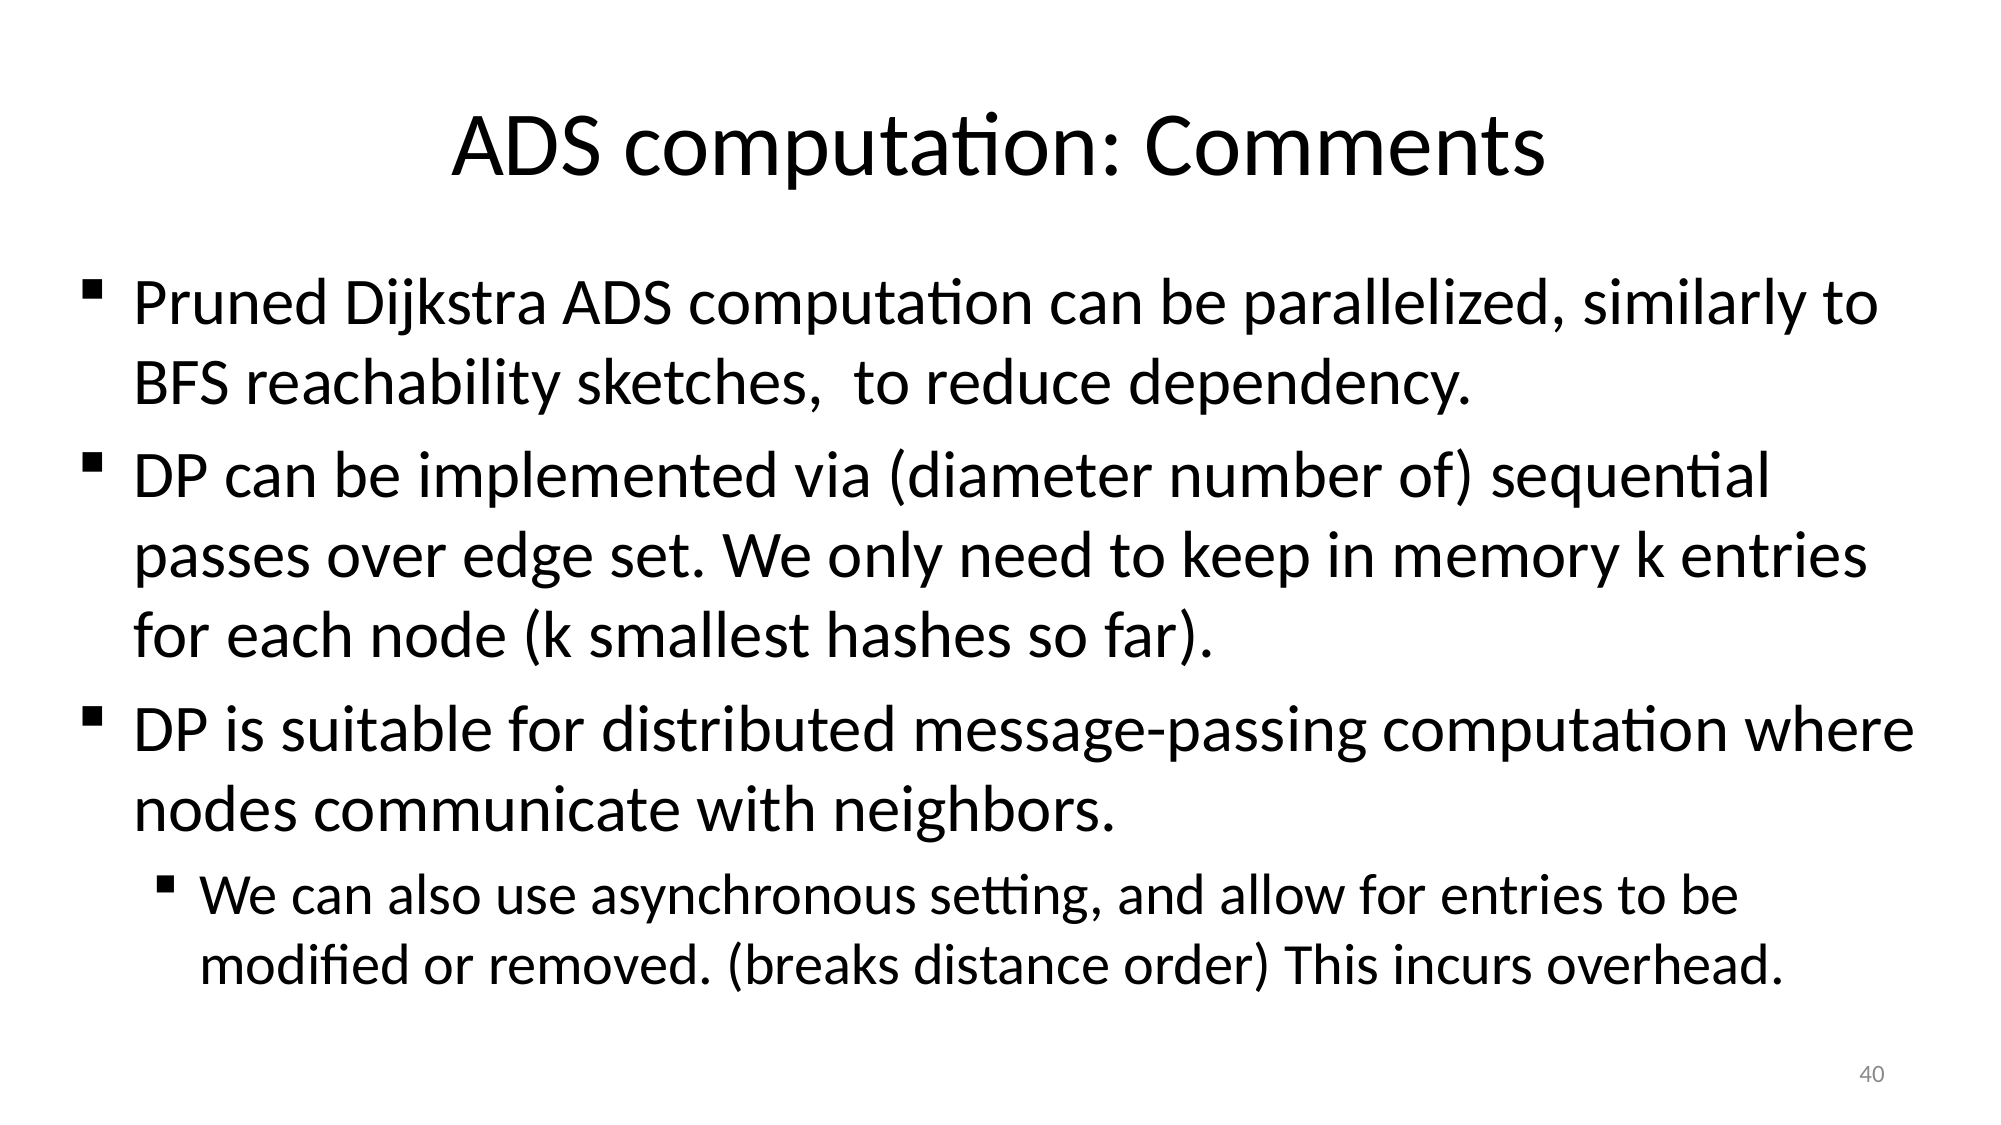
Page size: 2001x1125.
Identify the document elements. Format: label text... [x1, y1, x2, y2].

list Pruned Dijkstra ADS computation can be parallelized, similarly to BFS reachability sketches, to reduce dependency. DP can be implemented via (diameter number of) sequential passes over edge set. We only need to keep in memory k entries for each node (k smallest hashes so far). DP is suitable for distributed message-passing computation where nodes communicate with neighbors. We can also use asynchronous setting, and allow for entries to be modified or removed. (breaks distance order) This incurs overhead. [62, 249, 1938, 1063]
title ADS computation: Comments [99, 45, 1900, 233]
slide_number 40 [1433, 1042, 1900, 1103]
